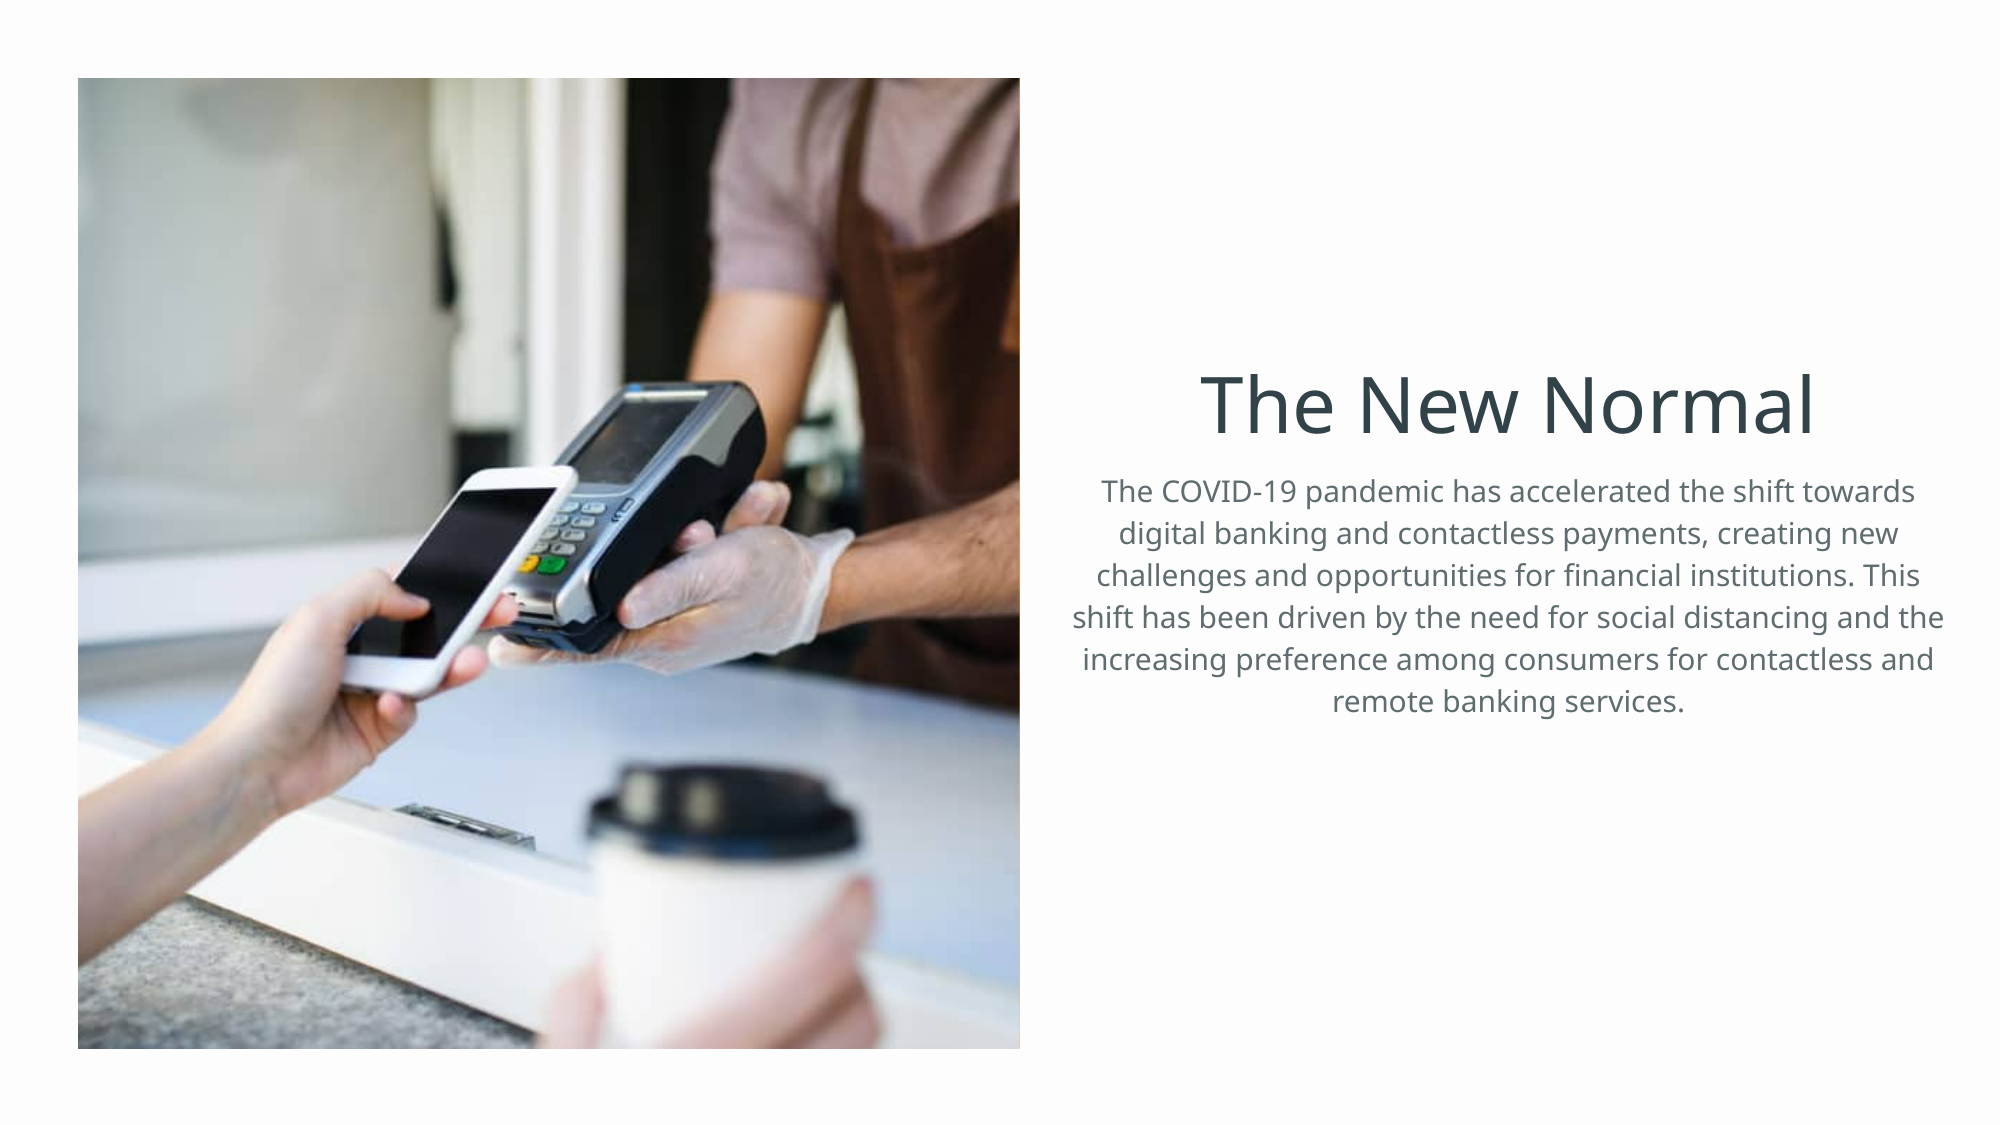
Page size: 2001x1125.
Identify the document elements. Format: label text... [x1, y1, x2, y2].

text_box The New Normal [1065, 356, 1953, 450]
picture [77, 77, 1020, 1049]
text_box The COVID-19 pandemic has accelerated the shift towards digital banking and contactless payments, creating new challenges and opportunities for financial institutions. This shift has been driven by the need for social distancing and the increasing preference among consumers for contactless and remote banking services. [1065, 466, 1953, 761]
